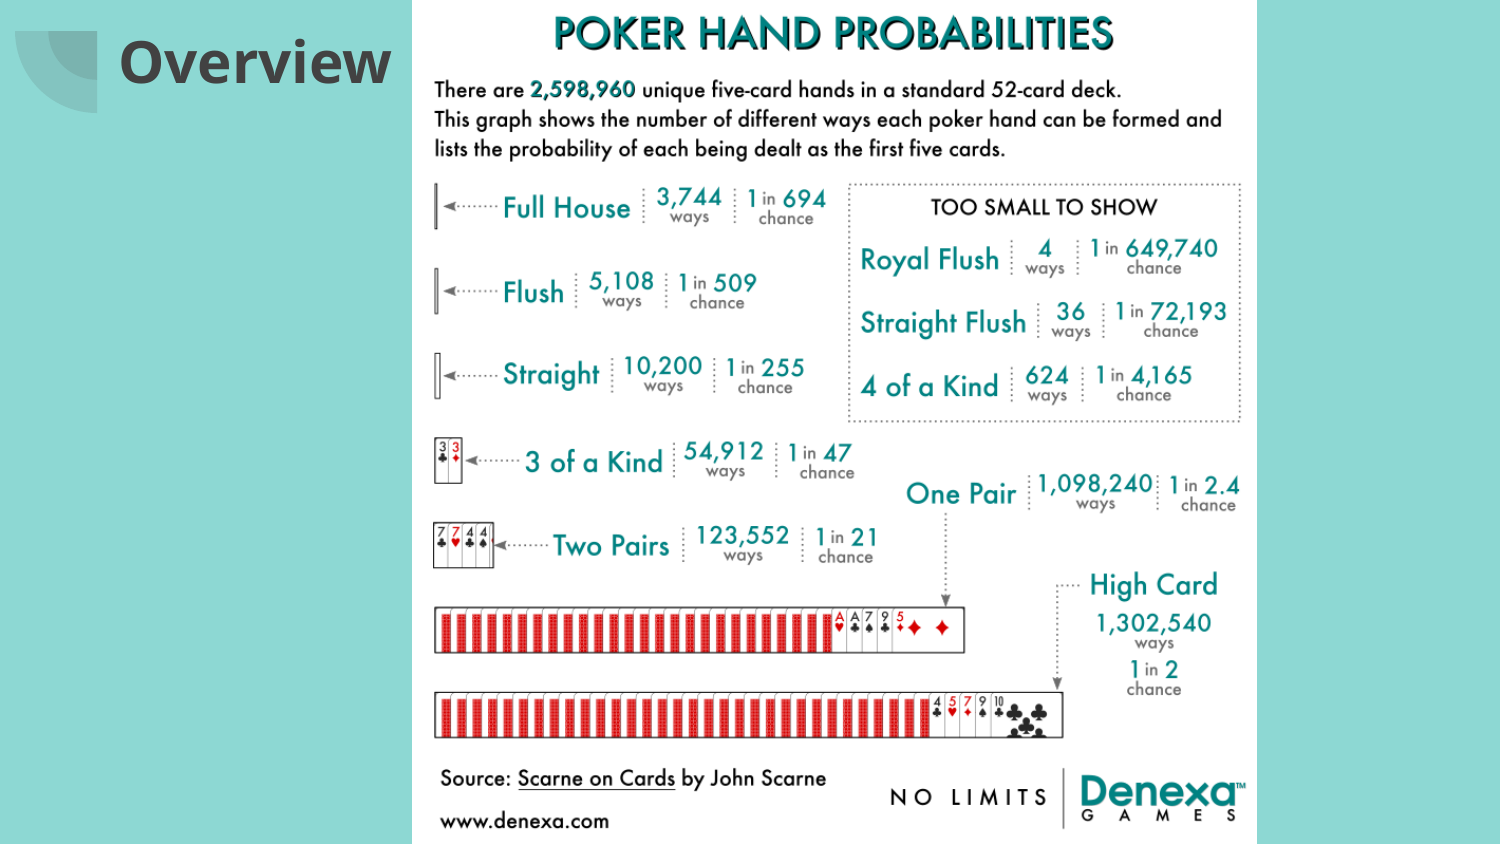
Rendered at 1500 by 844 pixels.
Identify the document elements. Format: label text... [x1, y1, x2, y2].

picture [412, 0, 1257, 844]
title Overview [103, 10, 407, 175]
